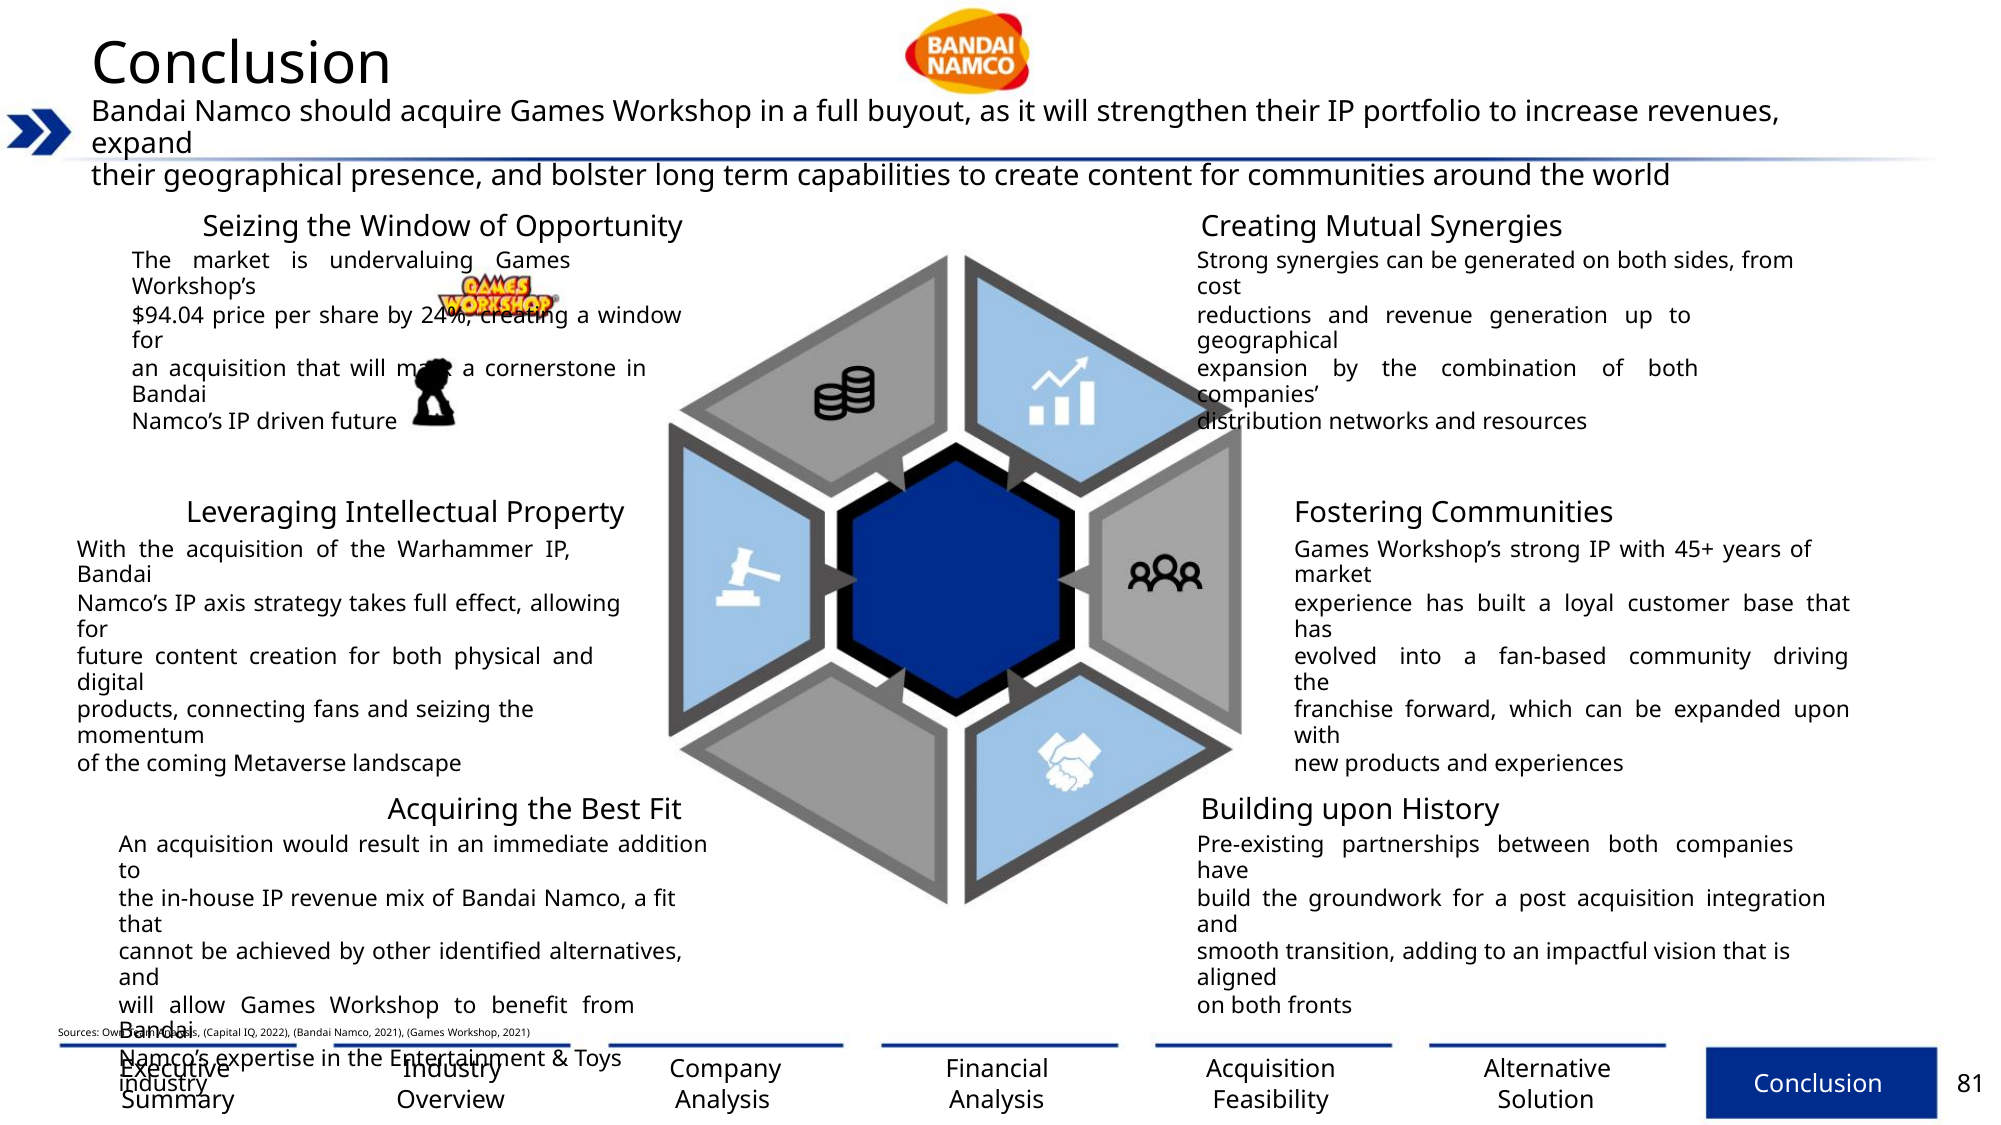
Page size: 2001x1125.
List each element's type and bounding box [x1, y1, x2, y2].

text_box [0, 0, 2000, 1125]
